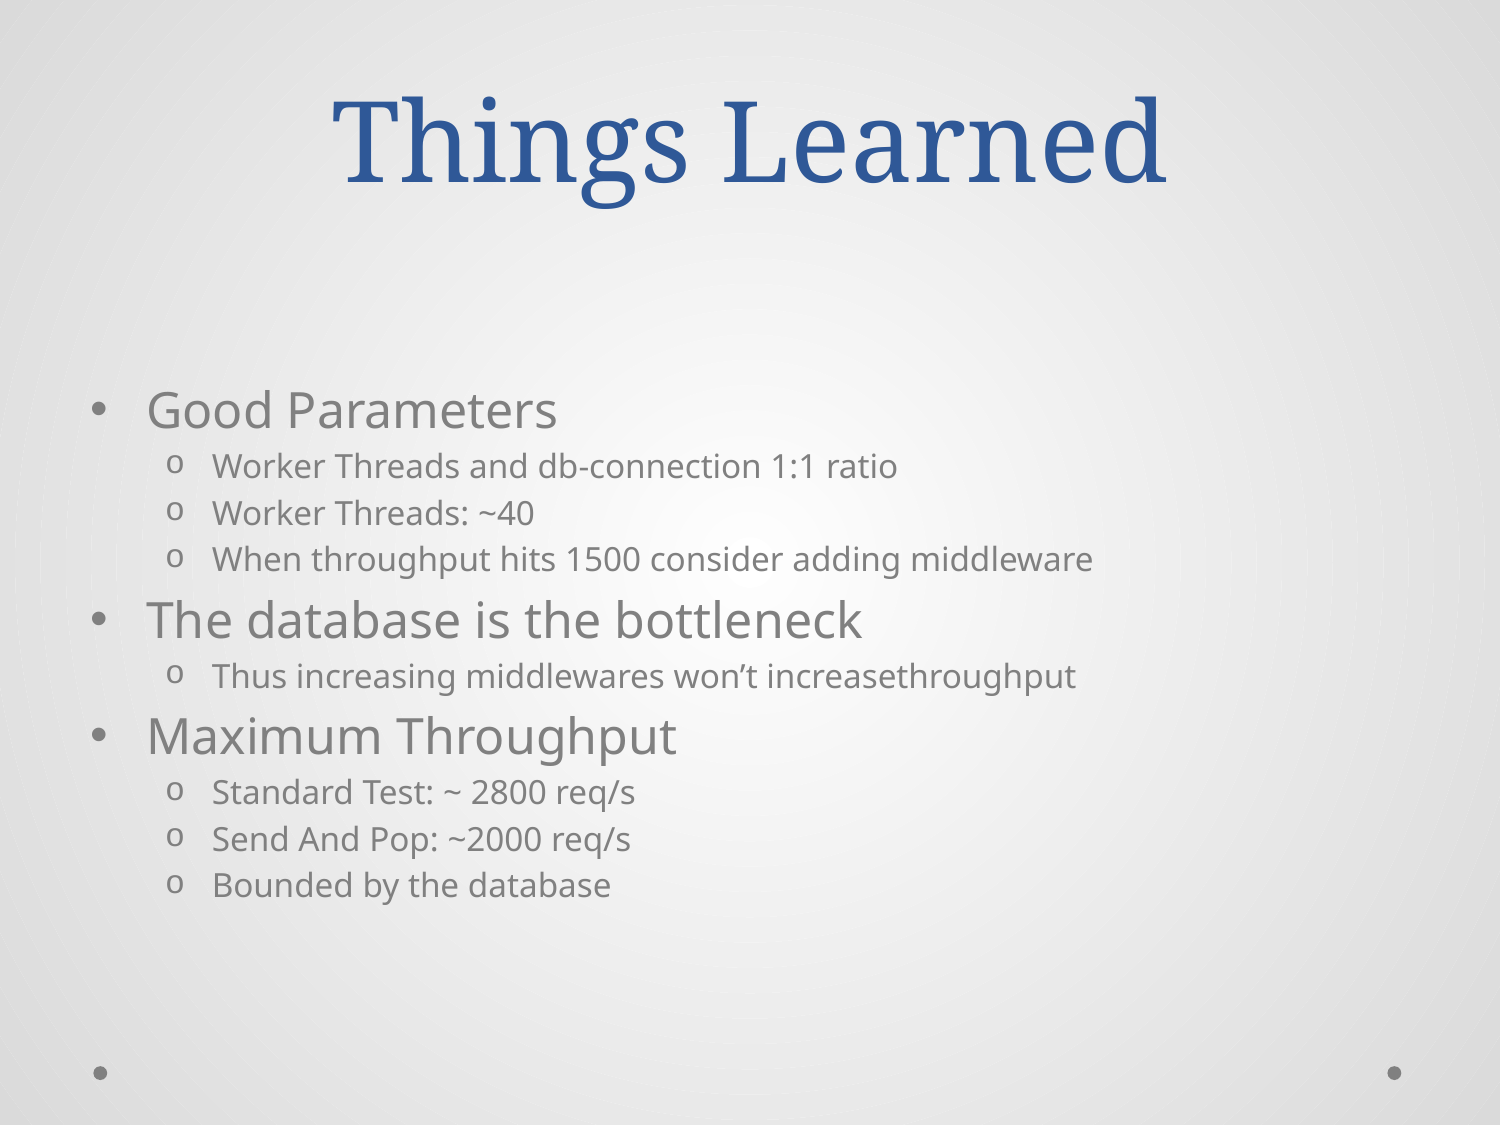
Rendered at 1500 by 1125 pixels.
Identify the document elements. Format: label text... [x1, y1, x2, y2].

list Good Parameters Worker Threads and db-connection 1:1 ratio Worker Threads: ~40 When throughput hits 1500 consider adding middleware The database is the bottleneck Thus increasing middlewares won’t increasethroughput Maximum Throughput Standard Test: ~ 2800 req/s Send And Pop: ~2000 req/s Bounded by the database [75, 371, 1425, 1005]
title Things Learned [75, 0, 1425, 213]
